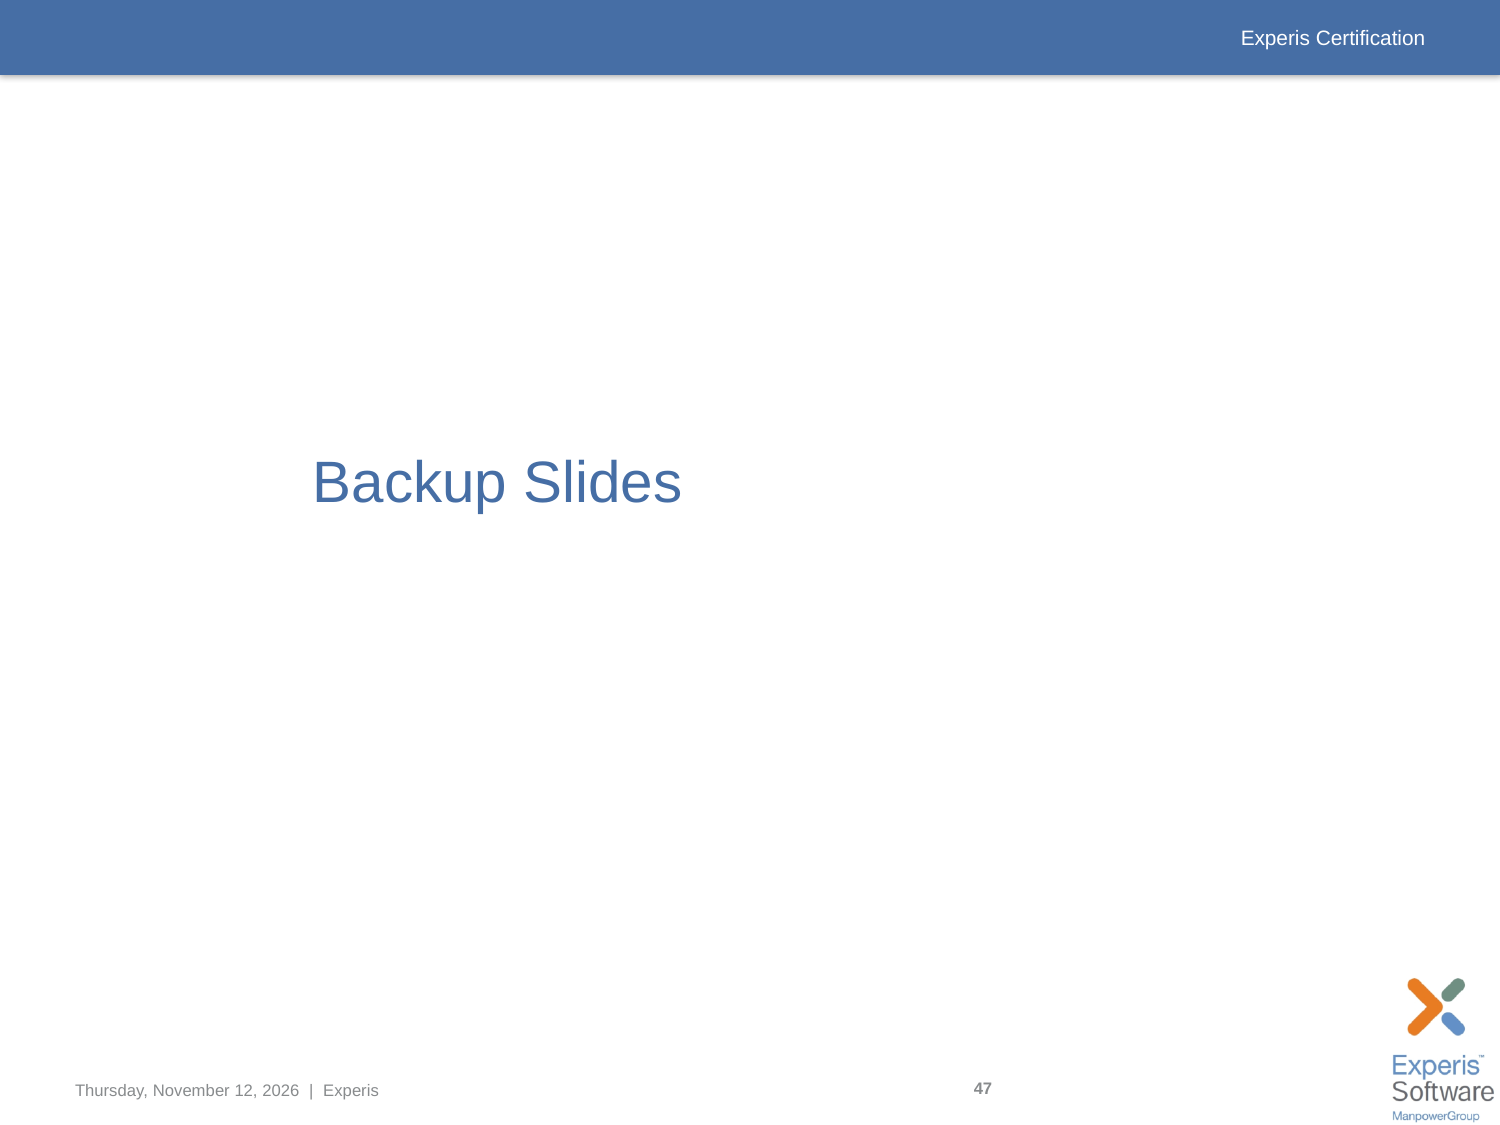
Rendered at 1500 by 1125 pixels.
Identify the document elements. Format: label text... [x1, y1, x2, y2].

title Backup Slides [312, 444, 1046, 632]
picture [1383, 971, 1500, 1125]
